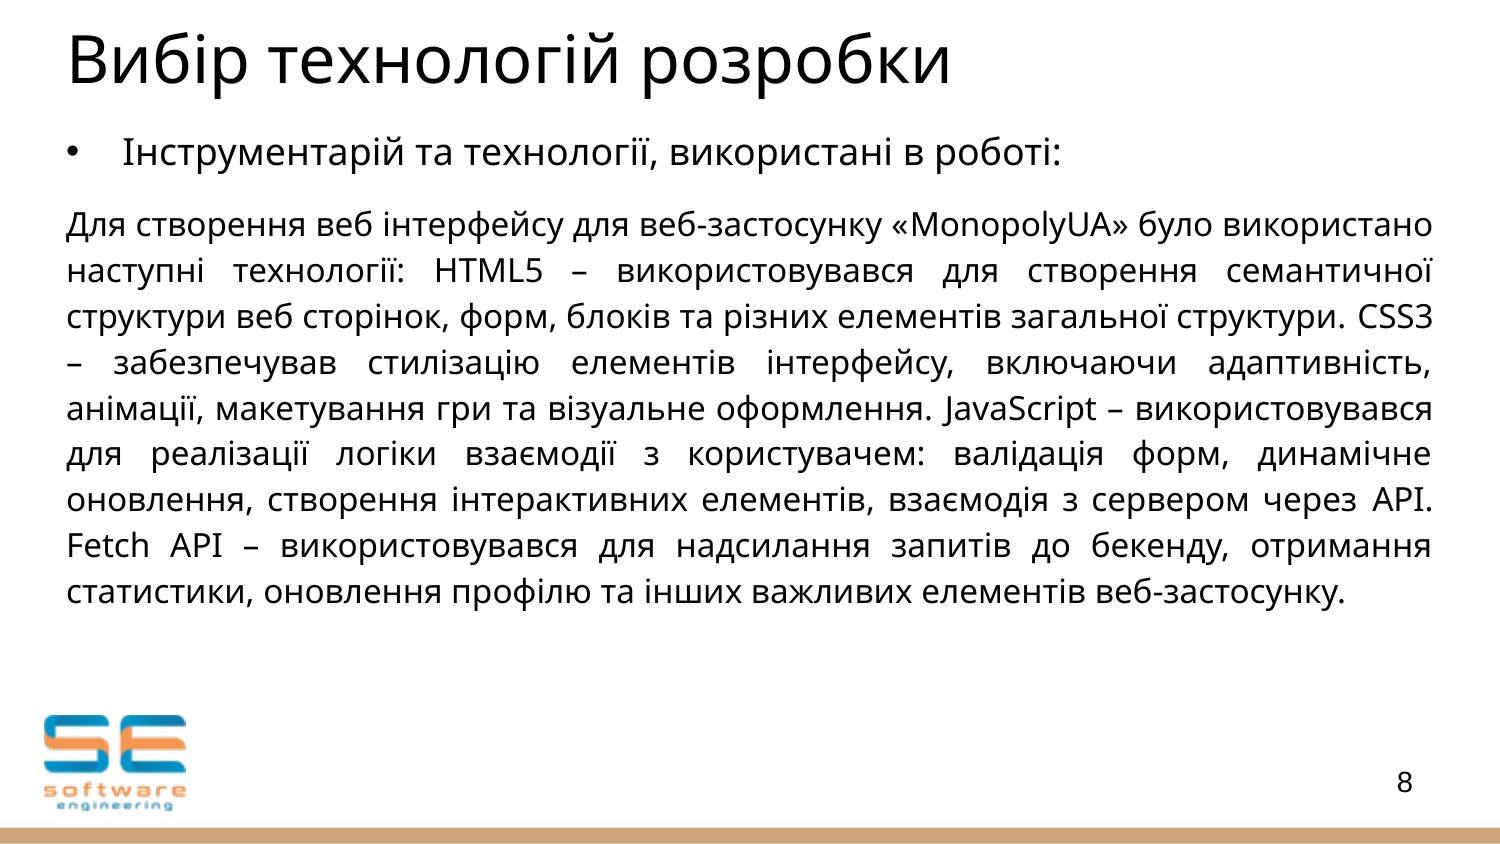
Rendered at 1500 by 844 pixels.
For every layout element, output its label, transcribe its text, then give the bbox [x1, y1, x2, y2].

title Вибір технологій розробки [51, 0, 1449, 105]
picture [43, 714, 186, 811]
text_box 8 [1382, 755, 1500, 806]
list Інструментарій та технології, використані в роботі: Для створення веб інтерфейсу для веб-застосунку «MonopolyUA» було використано наступні технології: HTML5 – використовувався для створення семантичної структури веб сторінок, форм, блоків та різних елементів загальної структури. CSS3 – забезпечував стилізацію елементів інтерфейсу, включаючи адаптивність, анімації, макетування гри та візуальне оформлення. JavaScript – використовувався для реалізації логіки взаємодії з користувачем: валідація форм, динамічне оновлення, створення інтерактивних елементів, взаємодія з сервером через API. Fetch API – використовувався для надсилання запитів до бекенду, отримання статистики, оновлення профілю та інших важливих елементів веб-застосунку. [51, 105, 1449, 737]
